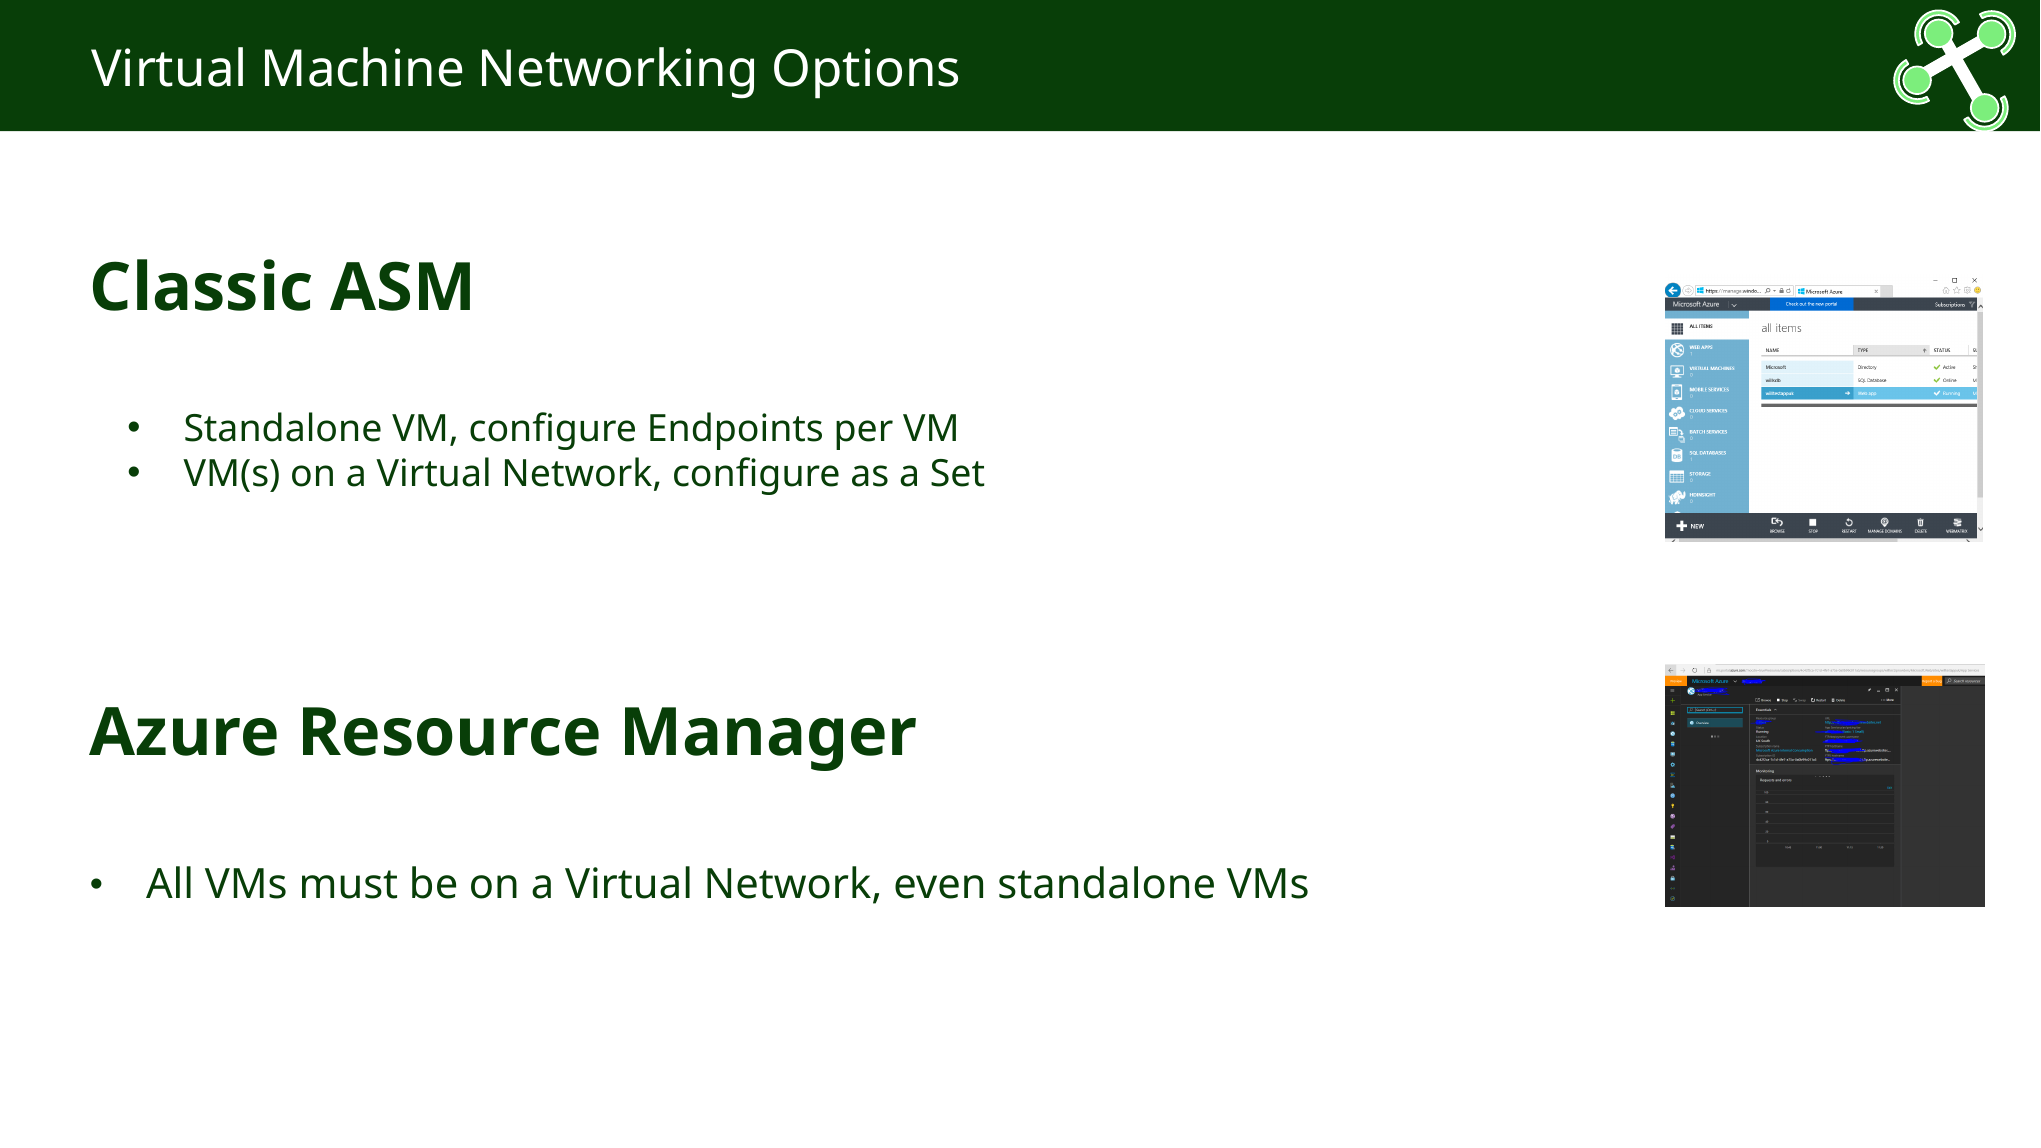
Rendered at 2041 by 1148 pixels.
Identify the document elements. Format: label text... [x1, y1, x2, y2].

text_box Virtual Machine Networking Options [0, 0, 2041, 132]
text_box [74, 664, 2020, 923]
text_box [1893, 10, 2016, 132]
picture [1665, 273, 1983, 542]
text_box Classic ASM Standalone VM, configure Endpoints per VM VM(s) on a Virtual Network, configure as a Set [75, 236, 1095, 582]
